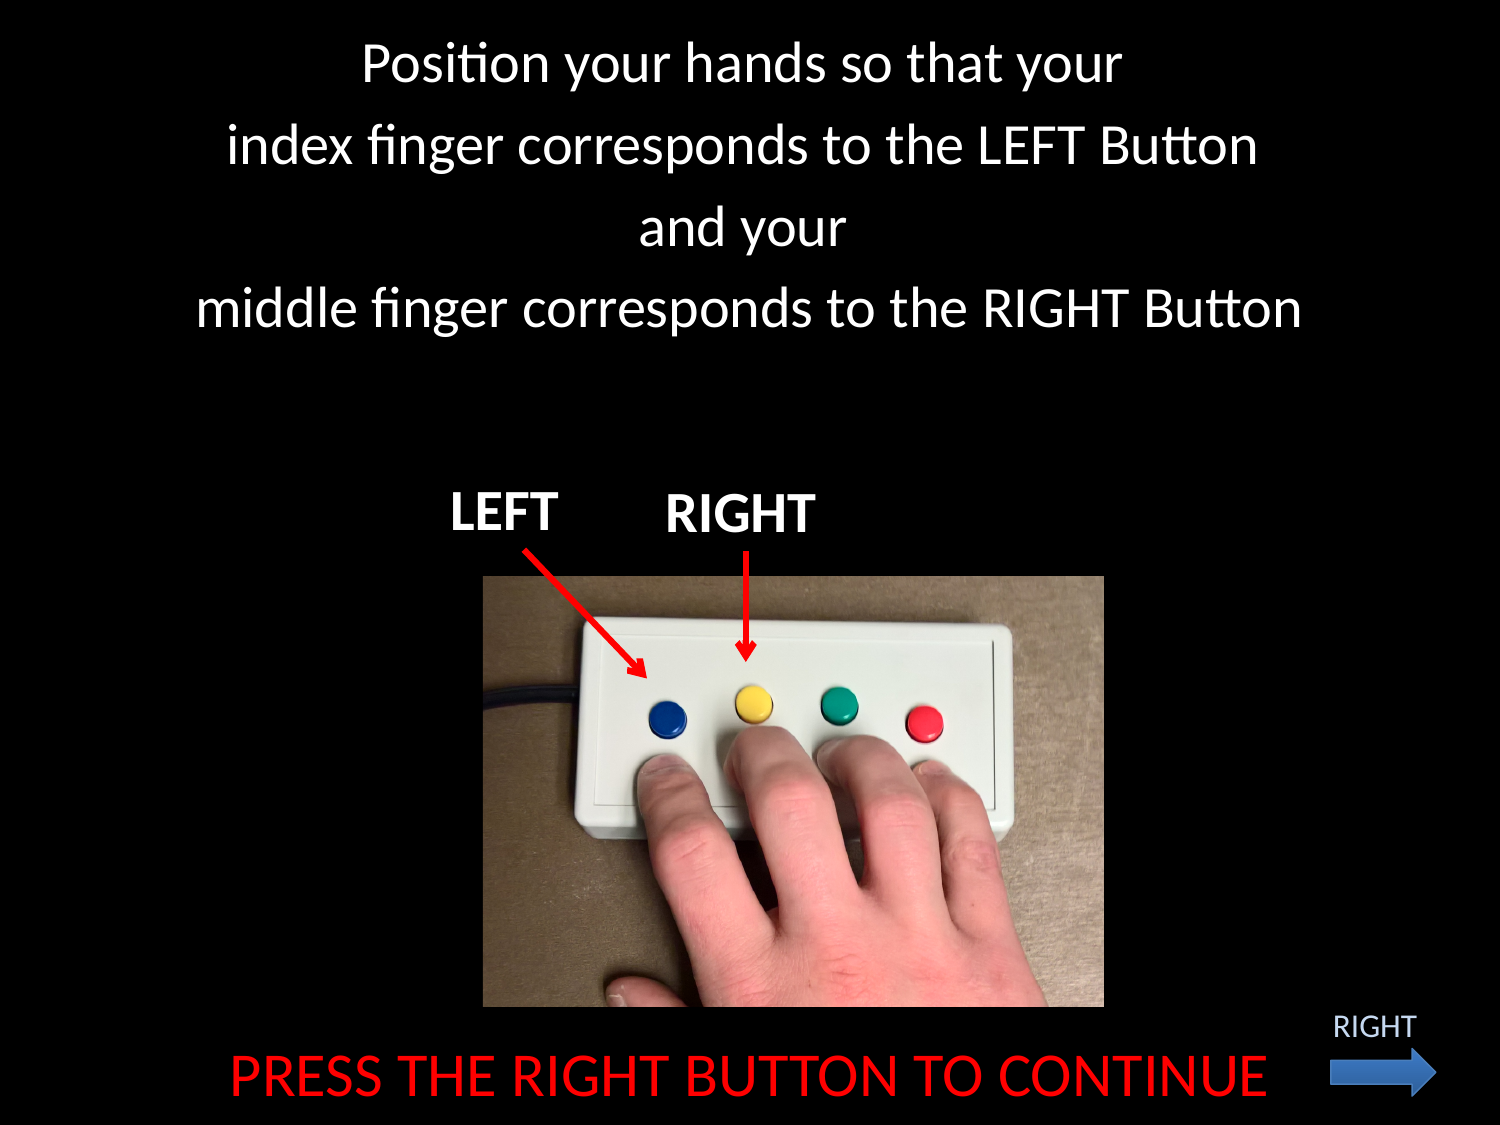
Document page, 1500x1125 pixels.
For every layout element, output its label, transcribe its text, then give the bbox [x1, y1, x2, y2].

text_box PRESS THE RIGHT BUTTON TO CONTINUE [0, 1017, 1249, 1125]
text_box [434, 464, 1105, 1008]
list Position your hands so that your index finger corresponds to the LEFT Button and your middle finger corresponds to the RIGHT Button [29, 17, 1470, 928]
text_box RIGHT [1249, 996, 1500, 1125]
